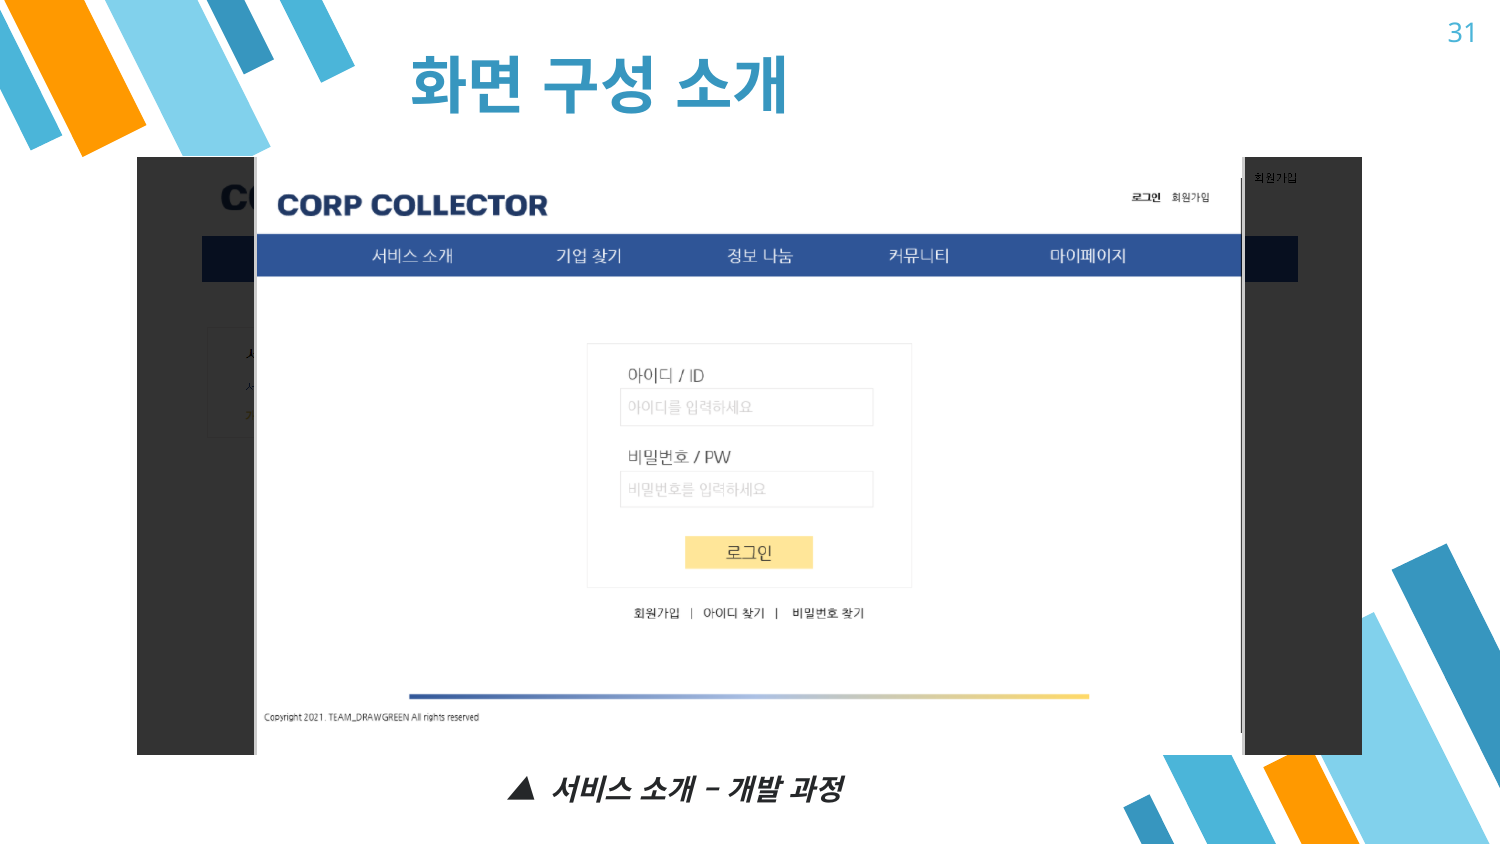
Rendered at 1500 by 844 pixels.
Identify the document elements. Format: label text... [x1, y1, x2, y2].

slide_number 31 [1403, 0, 1494, 65]
text_box ▲ 서비스 소개 – 개발 과정 [491, 764, 858, 814]
title 화면 구성 소개 [395, 24, 1341, 136]
picture [137, 156, 1363, 755]
